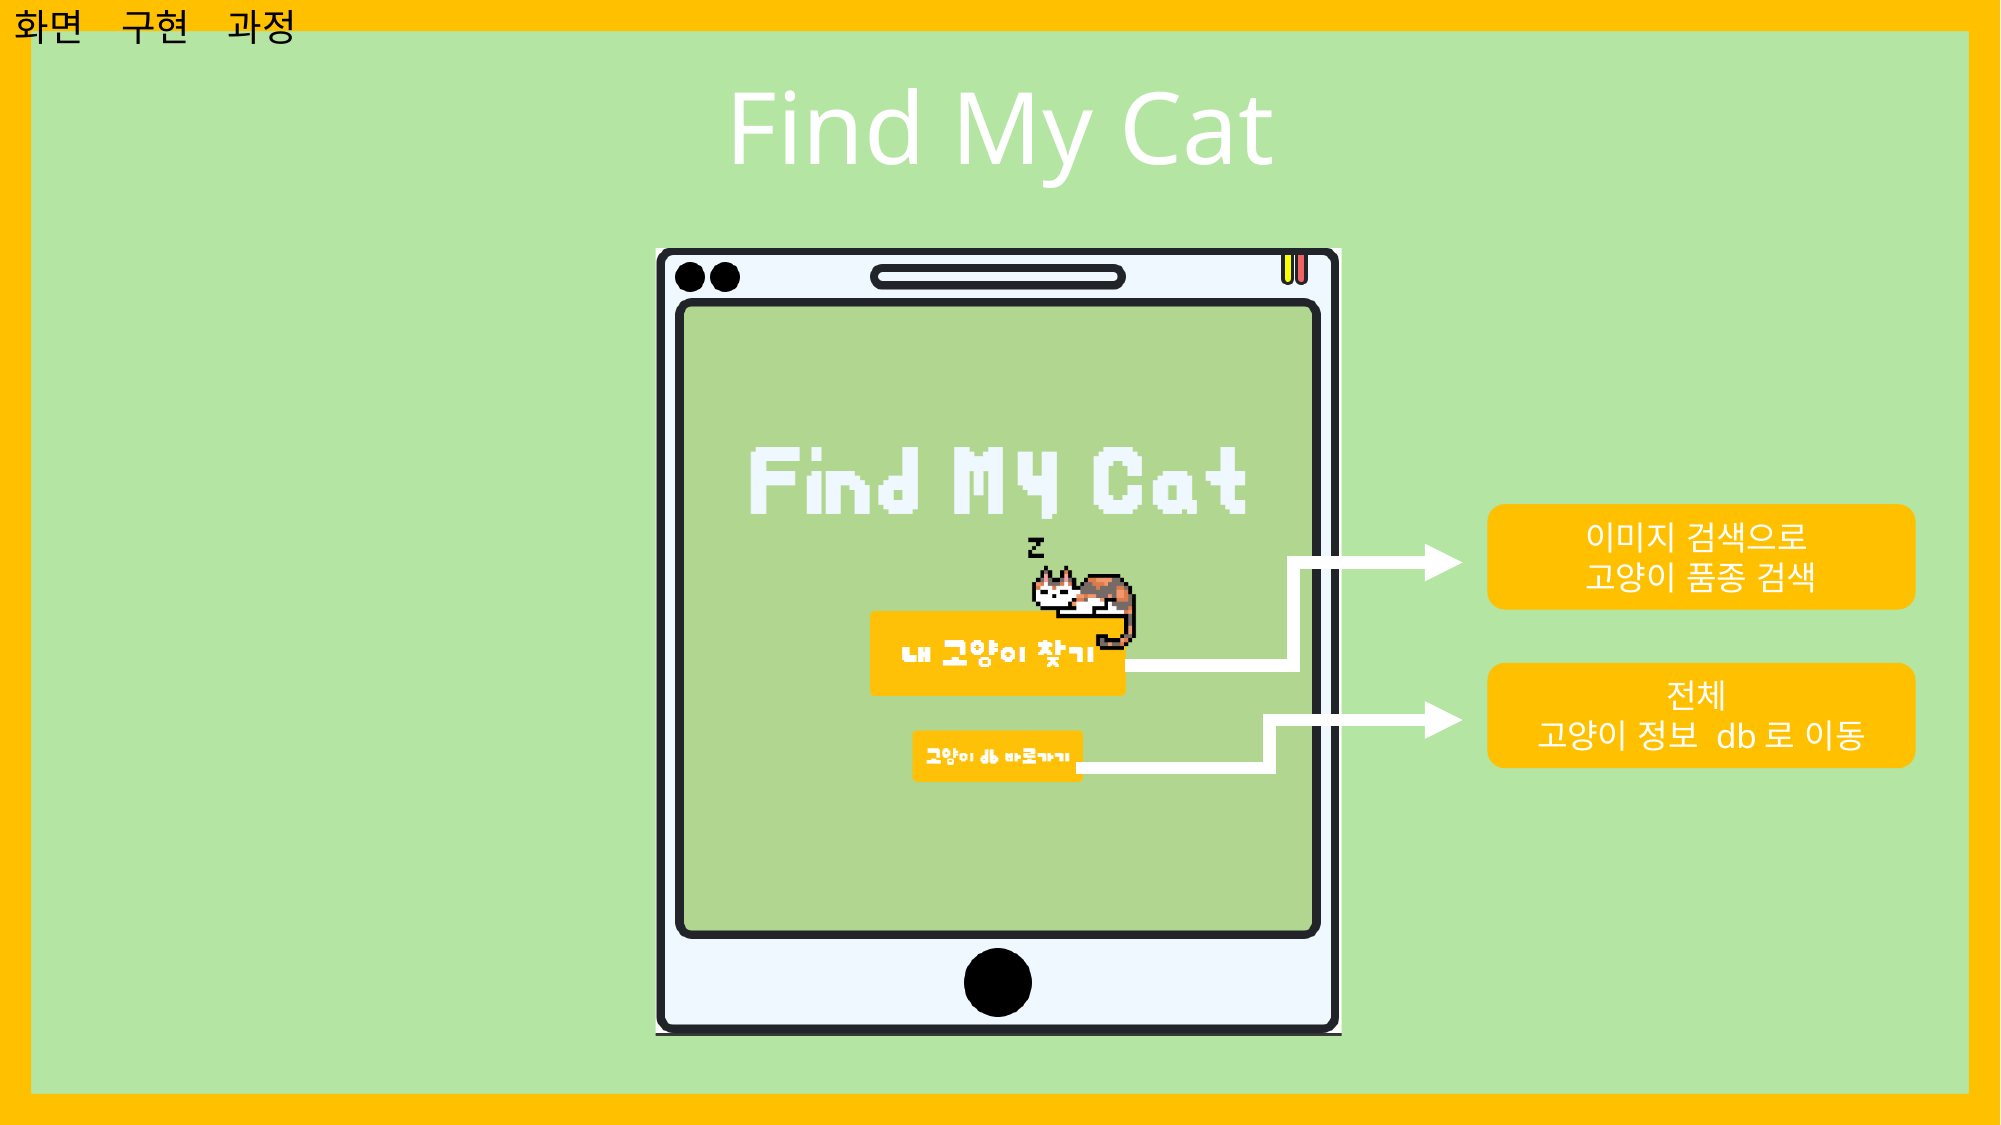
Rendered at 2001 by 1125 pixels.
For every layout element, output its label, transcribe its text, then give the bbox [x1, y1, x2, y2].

text_box 전체 고양이 정보 db로 이동 [1485, 661, 1918, 770]
text_box 이미지 검색으로 고양이 품종 검색 [1485, 502, 1918, 612]
picture [654, 247, 1343, 1036]
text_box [1124, 561, 1463, 667]
text_box Find My Cat [387, 57, 1613, 193]
text_box 화면 구현 과정 [0, 0, 555, 57]
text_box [1075, 719, 1463, 769]
